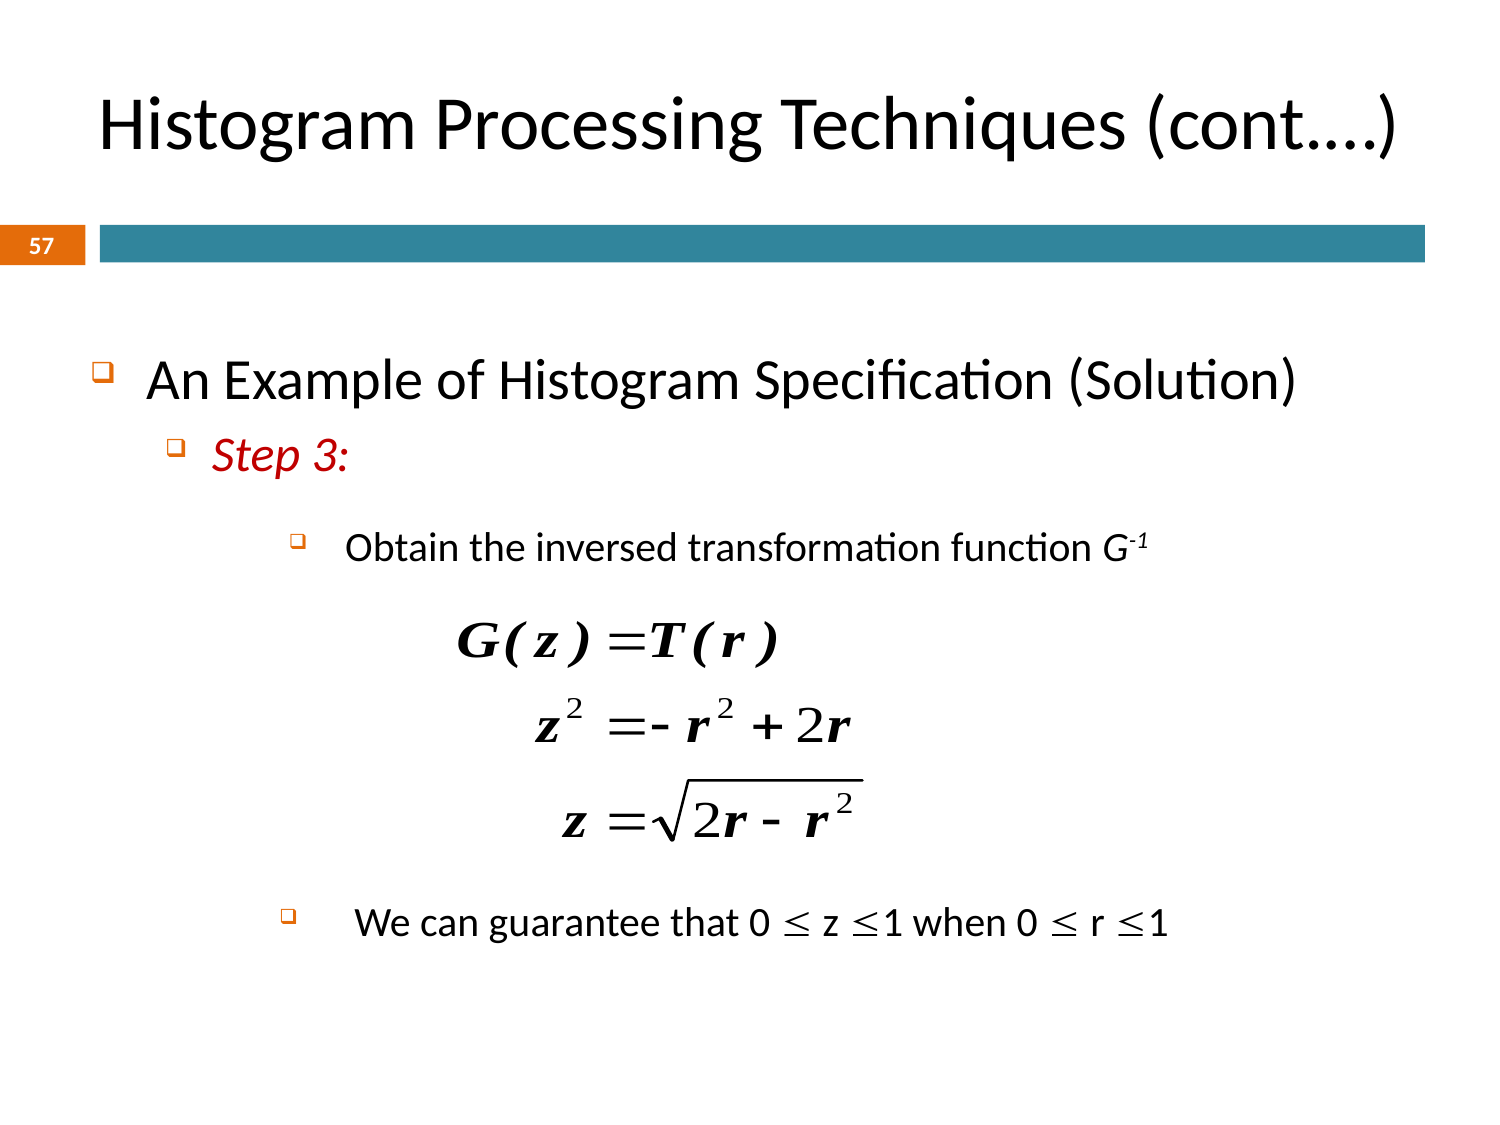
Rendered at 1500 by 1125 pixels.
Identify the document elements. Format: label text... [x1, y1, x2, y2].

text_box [449, 612, 876, 851]
list An Example of Histogram Specification (Solution) Step 3: [75, 262, 1425, 863]
title Histogram Processing Techniques (cont.…) [75, 24, 1425, 213]
slide_number 57 [0, 224, 86, 266]
text_box We can guarantee that 0  z 1 when 0  r 1 [264, 892, 1428, 953]
text_box Obtain the inversed transformation function G-1 [274, 512, 1164, 578]
text_box [98, 223, 1427, 265]
